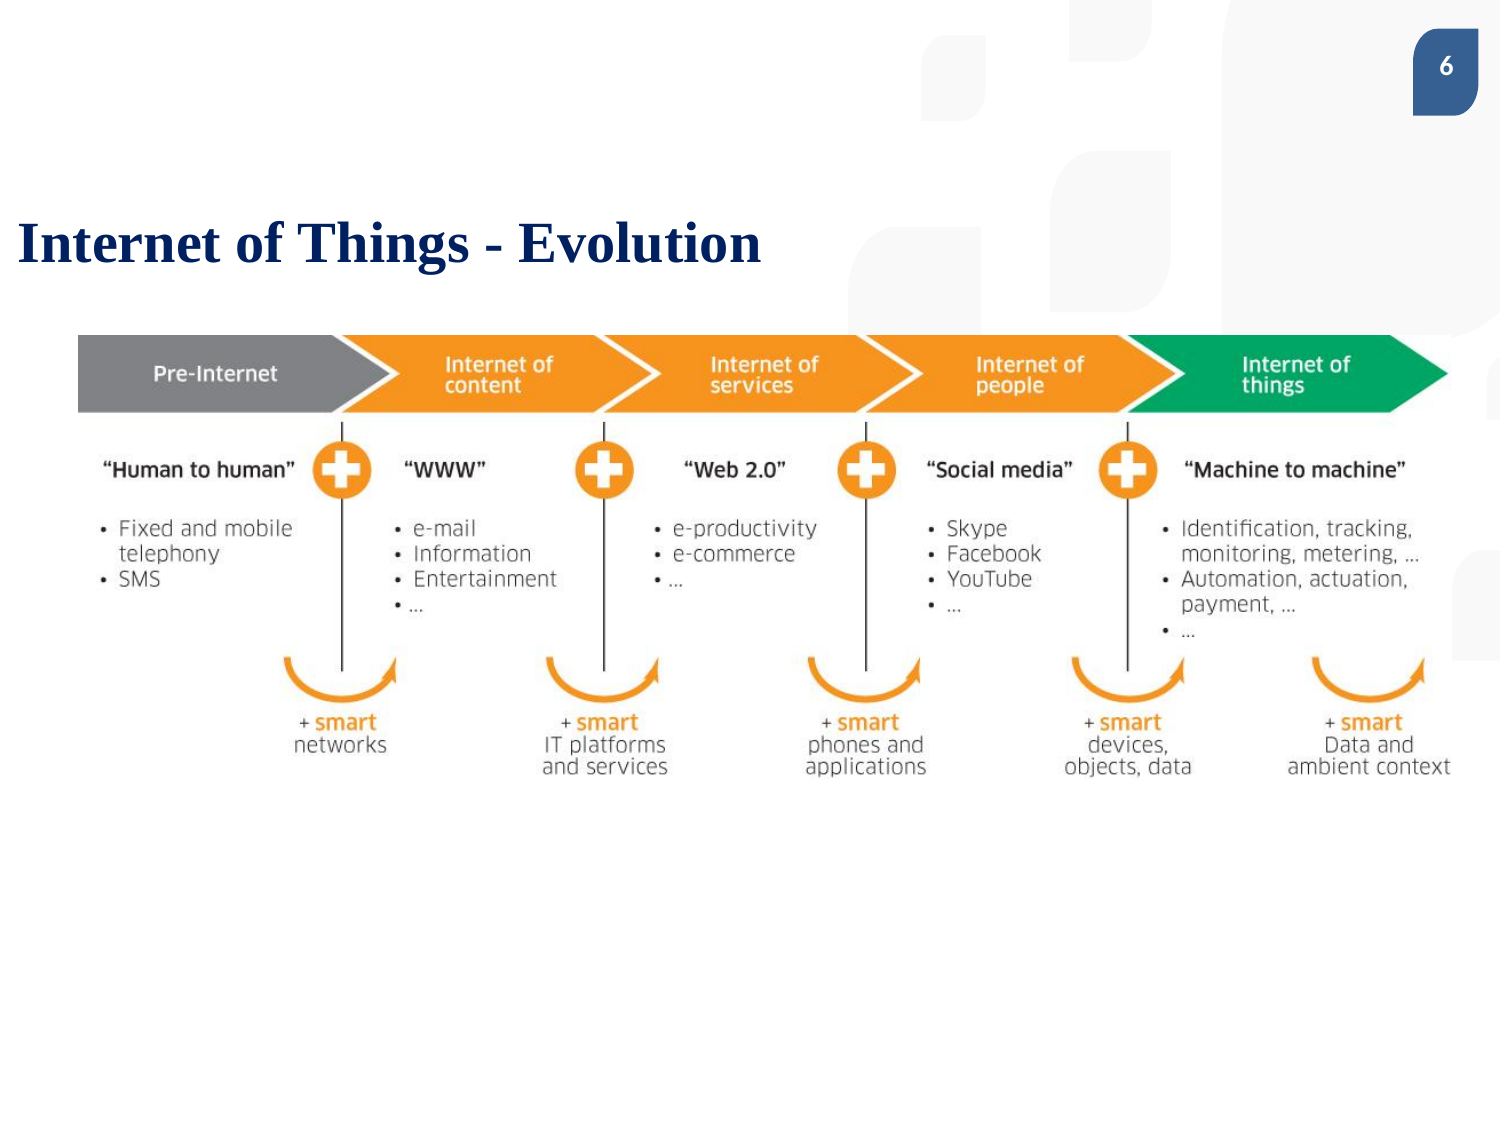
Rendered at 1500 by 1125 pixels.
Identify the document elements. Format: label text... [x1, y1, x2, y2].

picture [78, 335, 1451, 780]
text_box Internet of Things - Evolution [2, 196, 785, 282]
